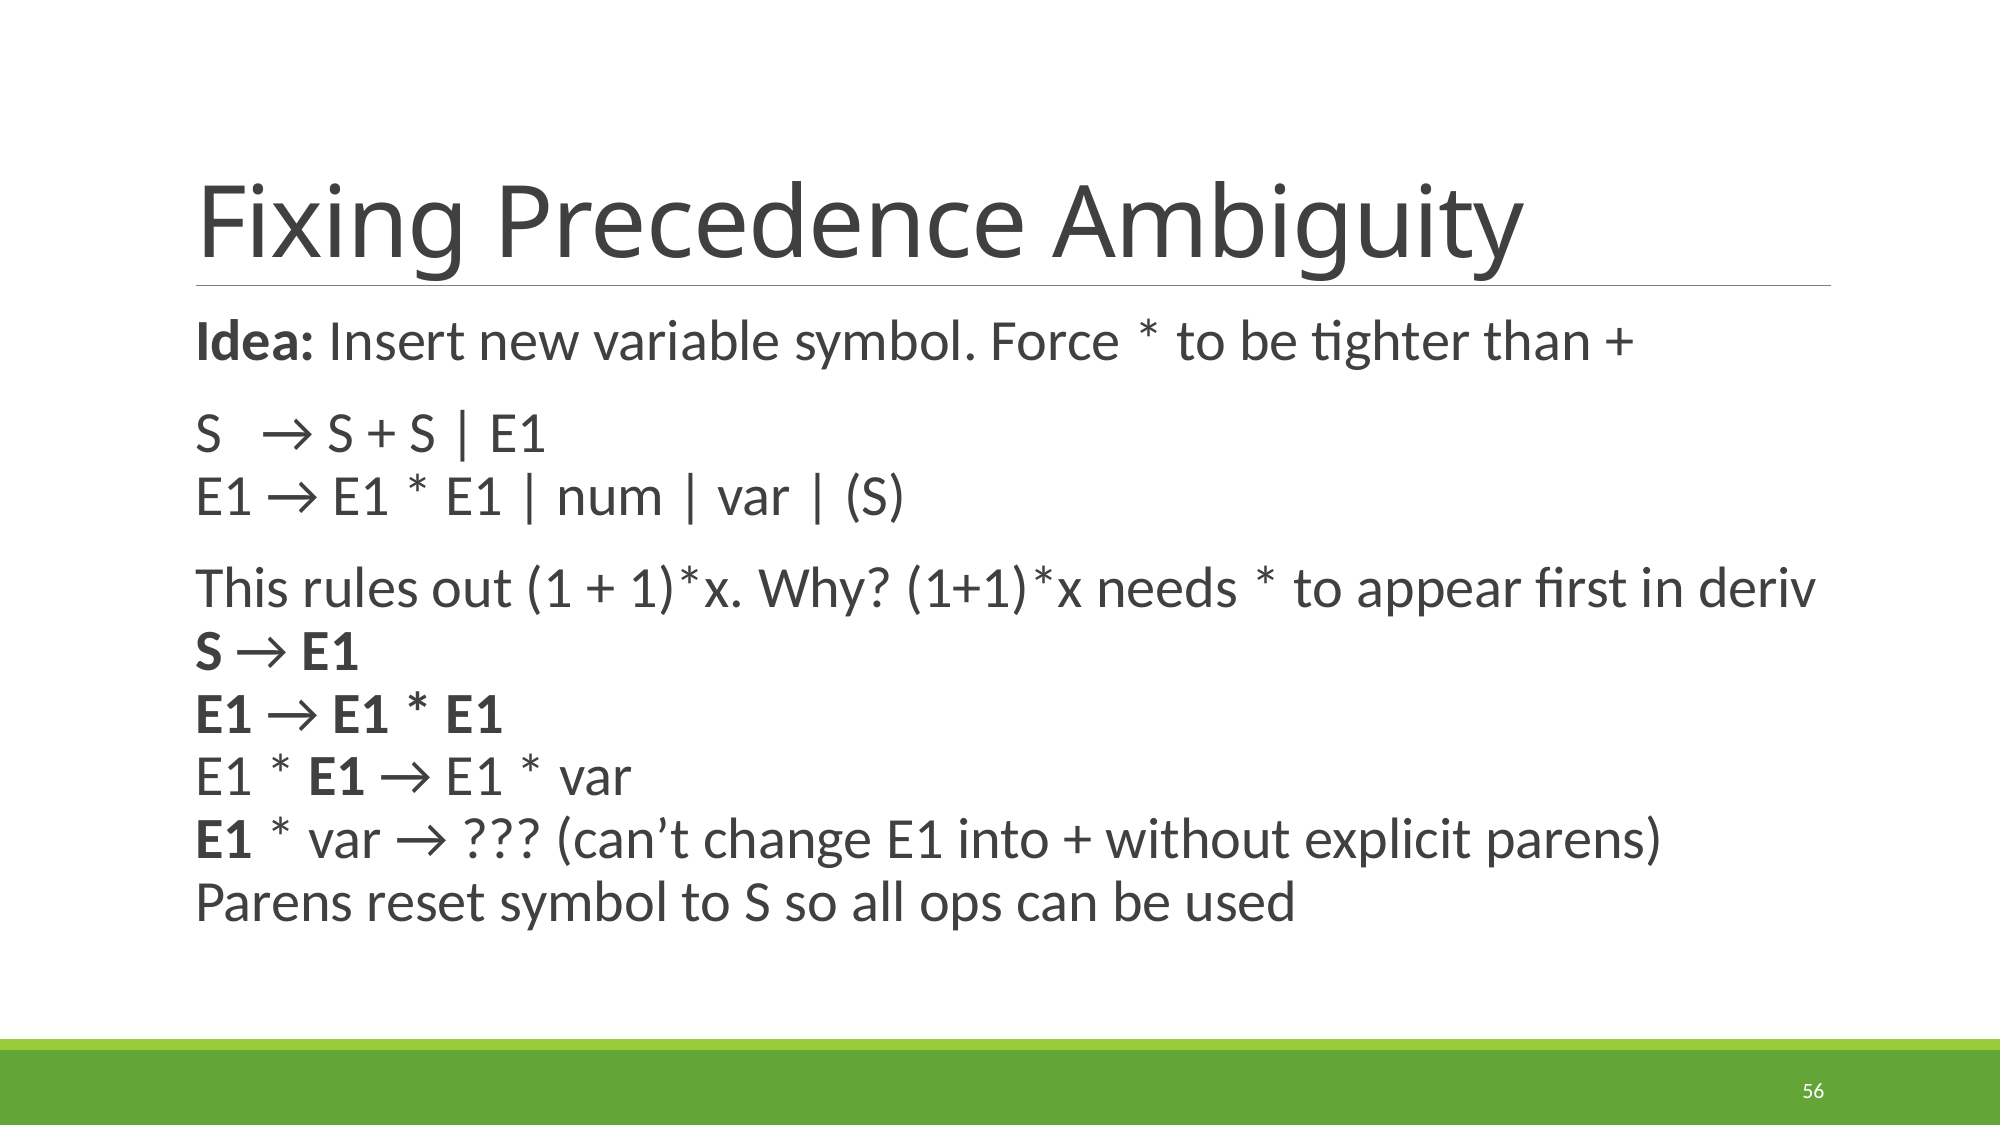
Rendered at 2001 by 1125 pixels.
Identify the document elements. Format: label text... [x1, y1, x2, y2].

list Idea: Insert new variable symbol. Force * to be tighter than + S → S + S | E1 E1 → E1 * E1 | num | var | (S) This rules out (1 + 1)*x. Why? (1+1)*x needs * to appear first in deriv S → E1 E1 → E1 * E1 E1 * E1 → E1 * var E1 * var → ??? (can’t change E1 into + without explicit parens) Parens reset symbol to S so all ops can be used [180, 302, 1830, 963]
title Fixing Precedence Ambiguity [180, 47, 1830, 285]
slide_number 56 [1624, 1059, 1840, 1120]
